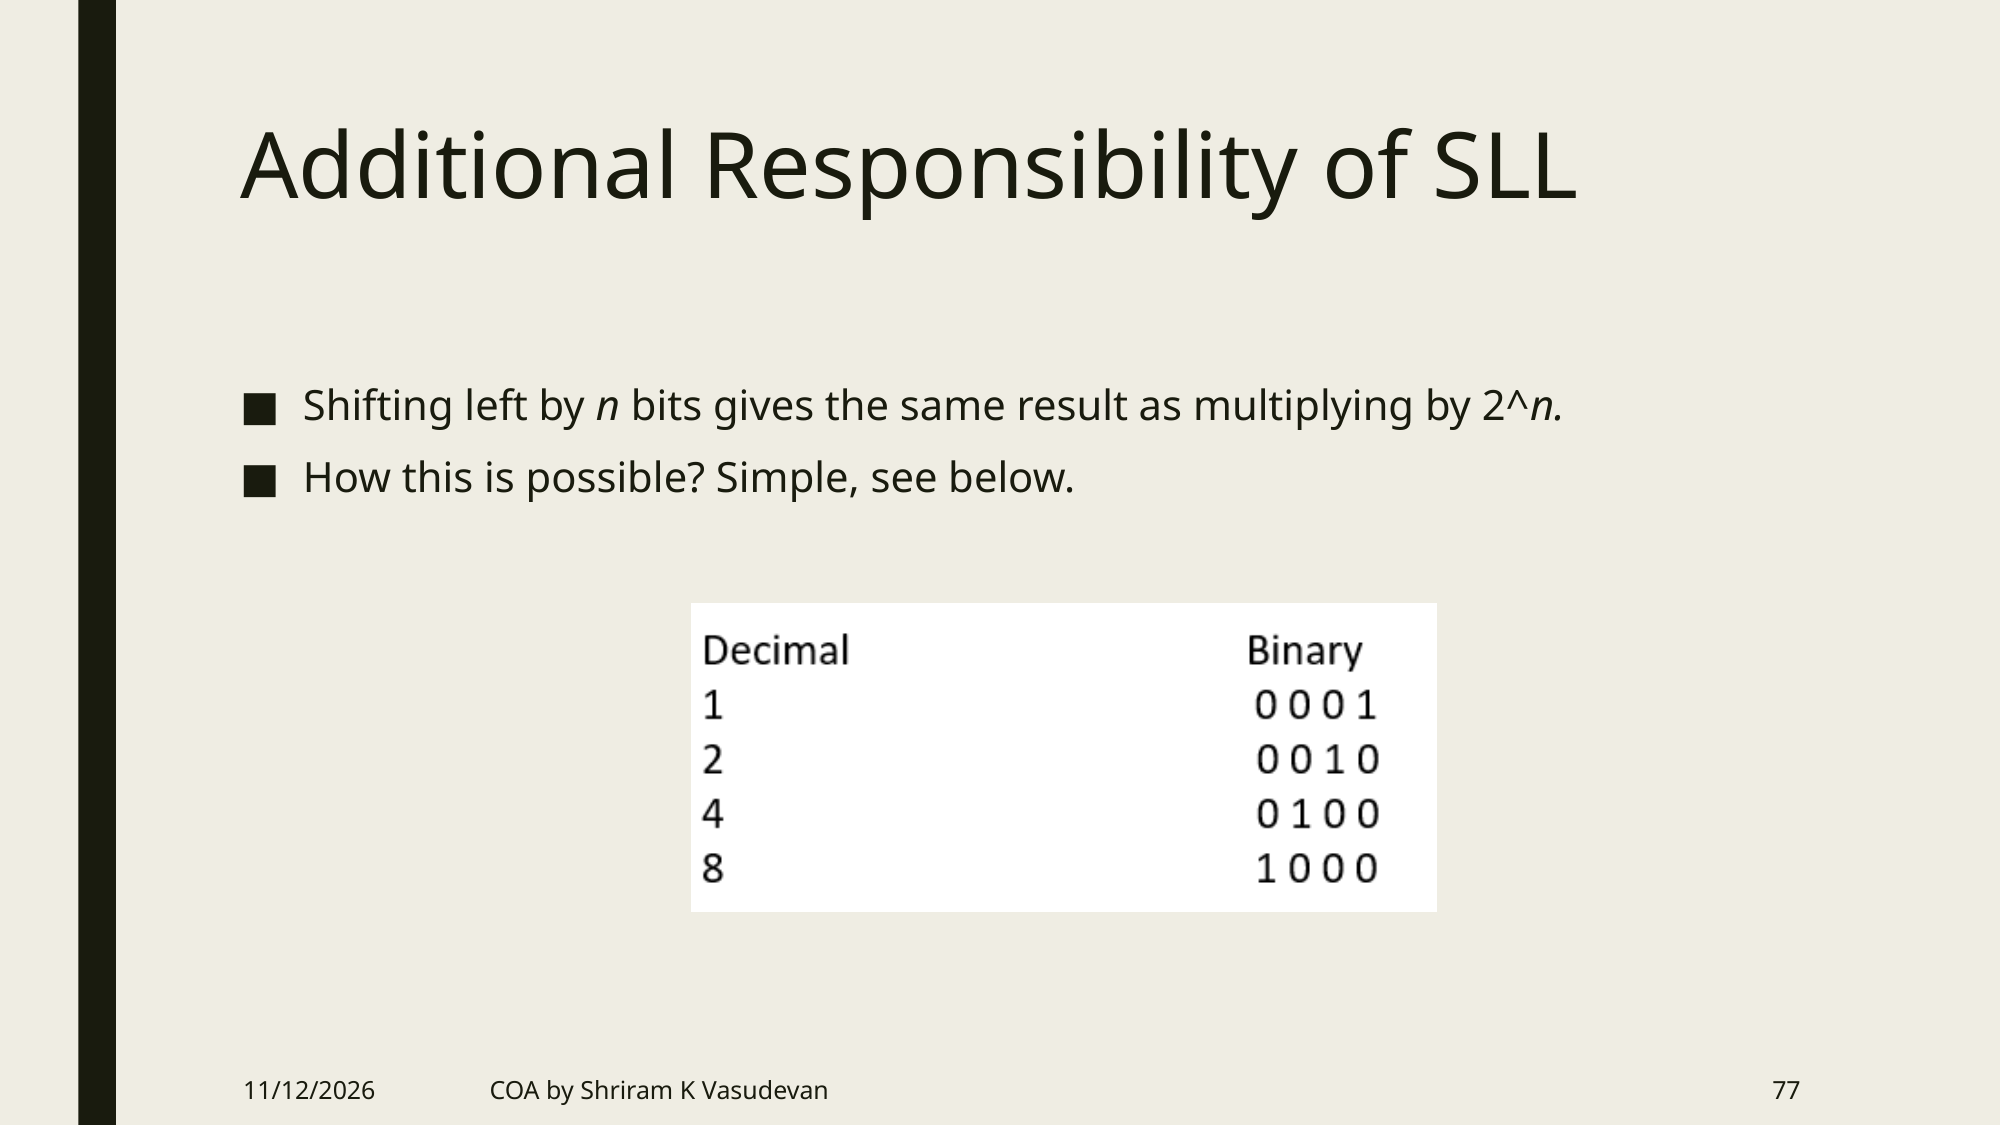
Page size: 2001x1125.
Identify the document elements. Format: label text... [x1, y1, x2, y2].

list Shifting left by n bits gives the same result as multiplying by 2^n. How this is possible? Simple, see below. [225, 375, 1800, 963]
picture [691, 603, 1437, 912]
footer COA by Shriram K Vasudevan [474, 1058, 1505, 1125]
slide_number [228, 1058, 426, 1125]
slide_number 77 [1553, 1058, 1816, 1125]
title Additional Responsibility of SLL [225, 112, 1800, 357]
